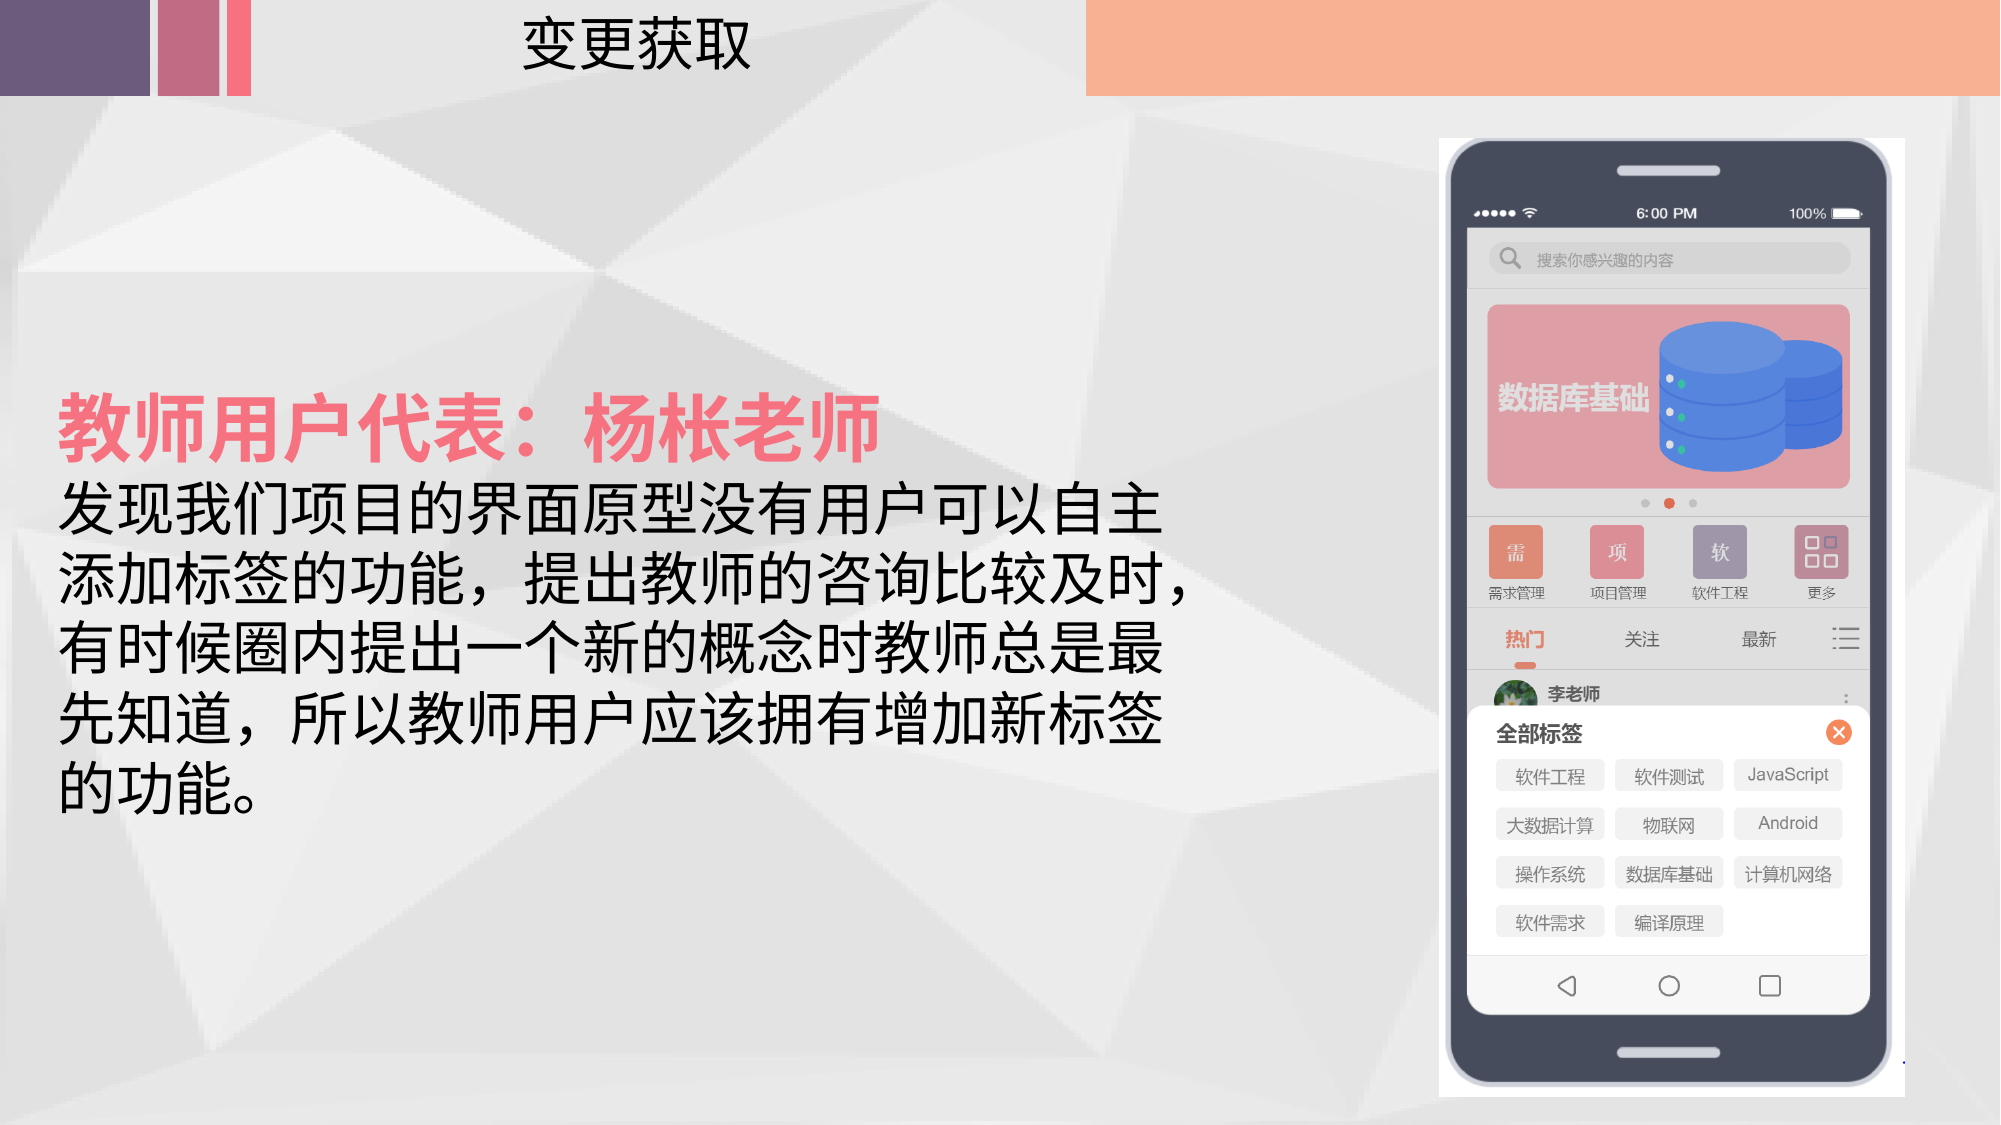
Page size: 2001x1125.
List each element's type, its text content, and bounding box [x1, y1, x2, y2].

text_box [227, 0, 251, 96]
picture [0, 0, 2001, 1125]
text_box 教师用户代表：杨枨老师 发现我们项目的界面原型没有用户可以自主添加标签的功能，提出教师的咨询比较及时，有时候圈内提出一个新的概念时教师总是最先知道，所以教师用户应该拥有增加新标签的功能。 [43, 374, 1205, 829]
text_box [0, 0, 150, 96]
text_box [1086, 0, 2000, 96]
text_box [157, 0, 220, 96]
text_box 变更获取 [505, 0, 769, 85]
